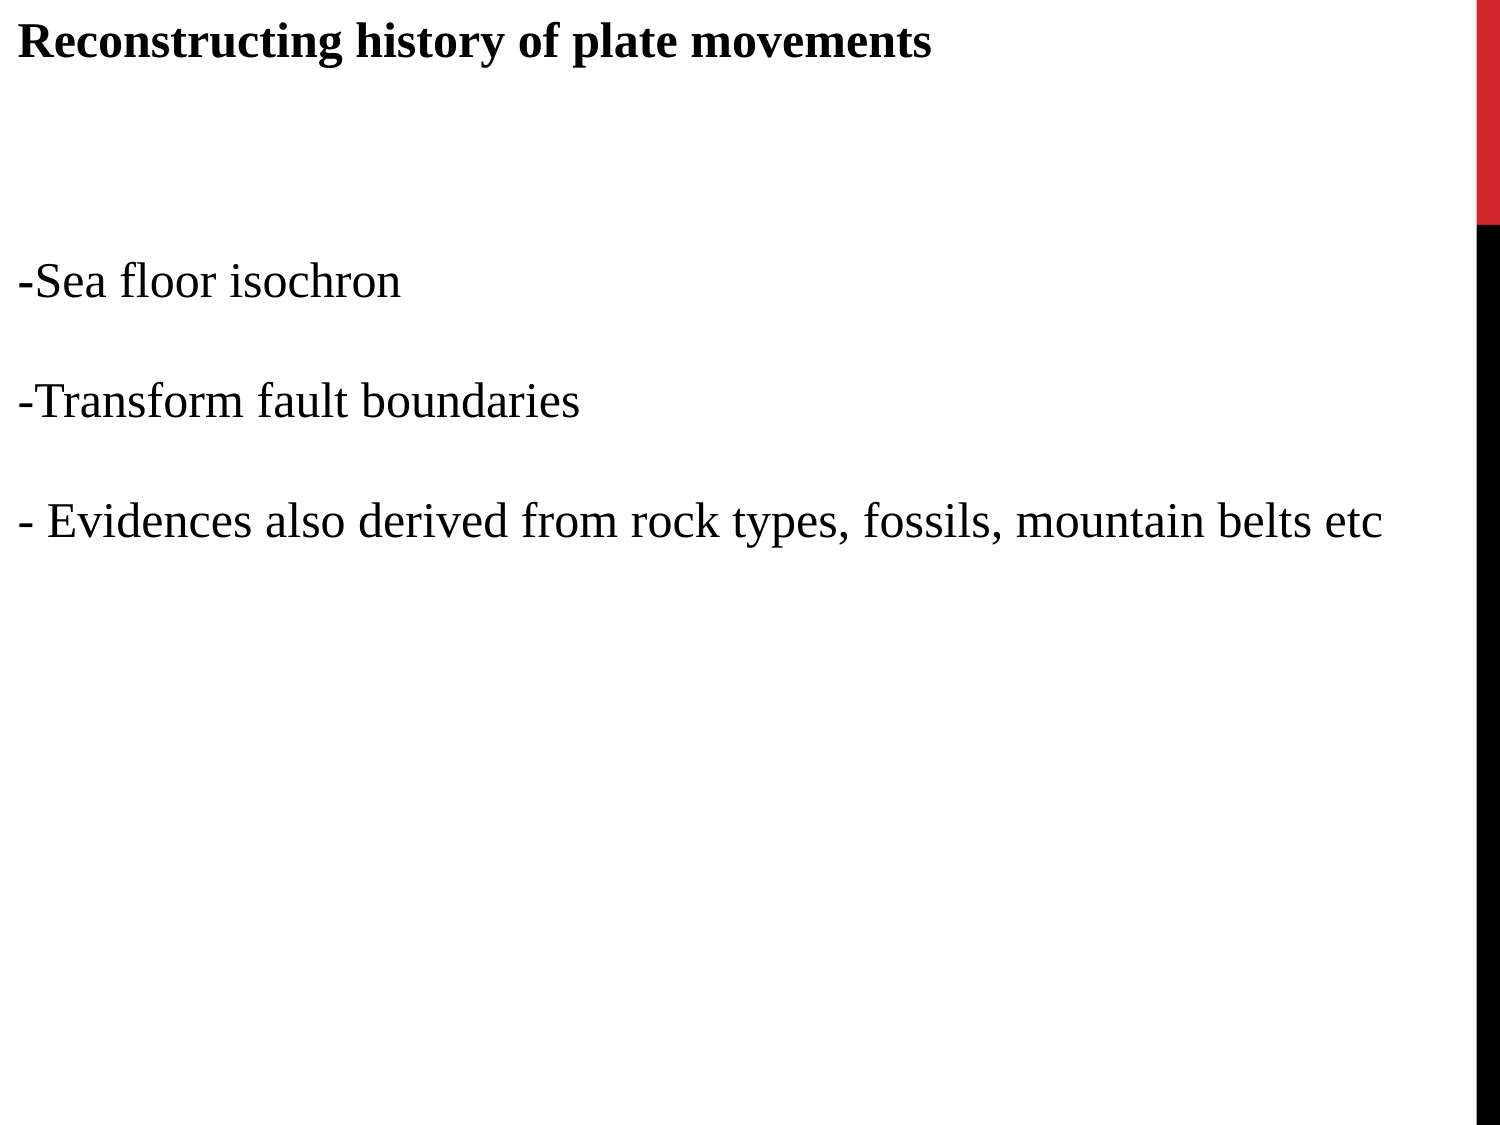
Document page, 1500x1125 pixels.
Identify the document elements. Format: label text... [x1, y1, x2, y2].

text_box Reconstructing history of plate movements -Sea floor isochron -Transform fault boundaries - Evidences also derived from rock types, fossils, mountain belts etc [2, 0, 1473, 555]
